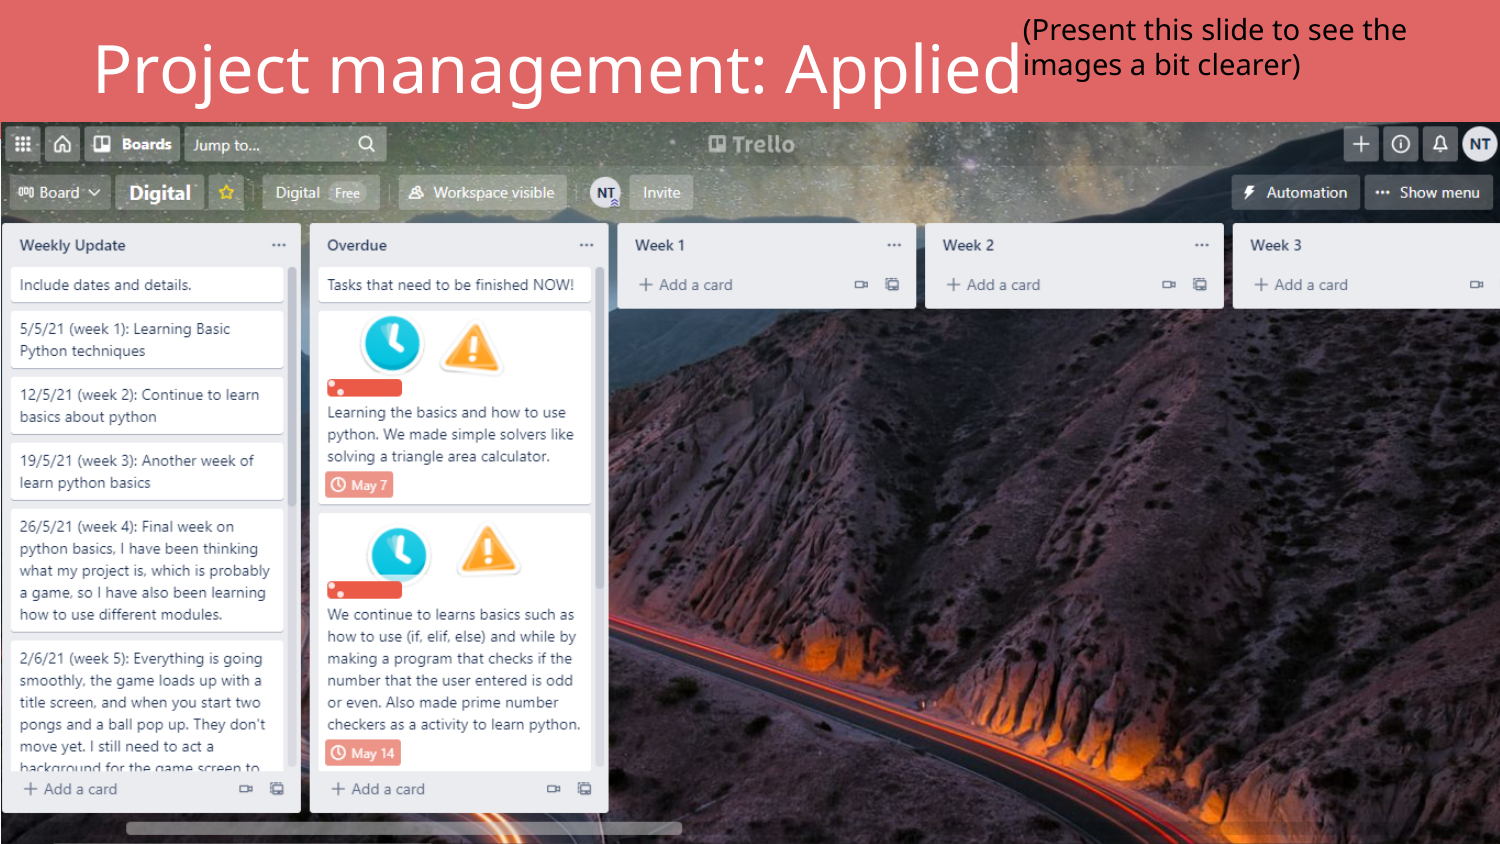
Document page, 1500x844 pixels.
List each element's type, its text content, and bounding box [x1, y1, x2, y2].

title Project management: Applied [77, 0, 1427, 120]
text_box (Present this slide to see the images a bit clearer) [1007, 0, 1500, 96]
picture [1, 121, 1500, 844]
